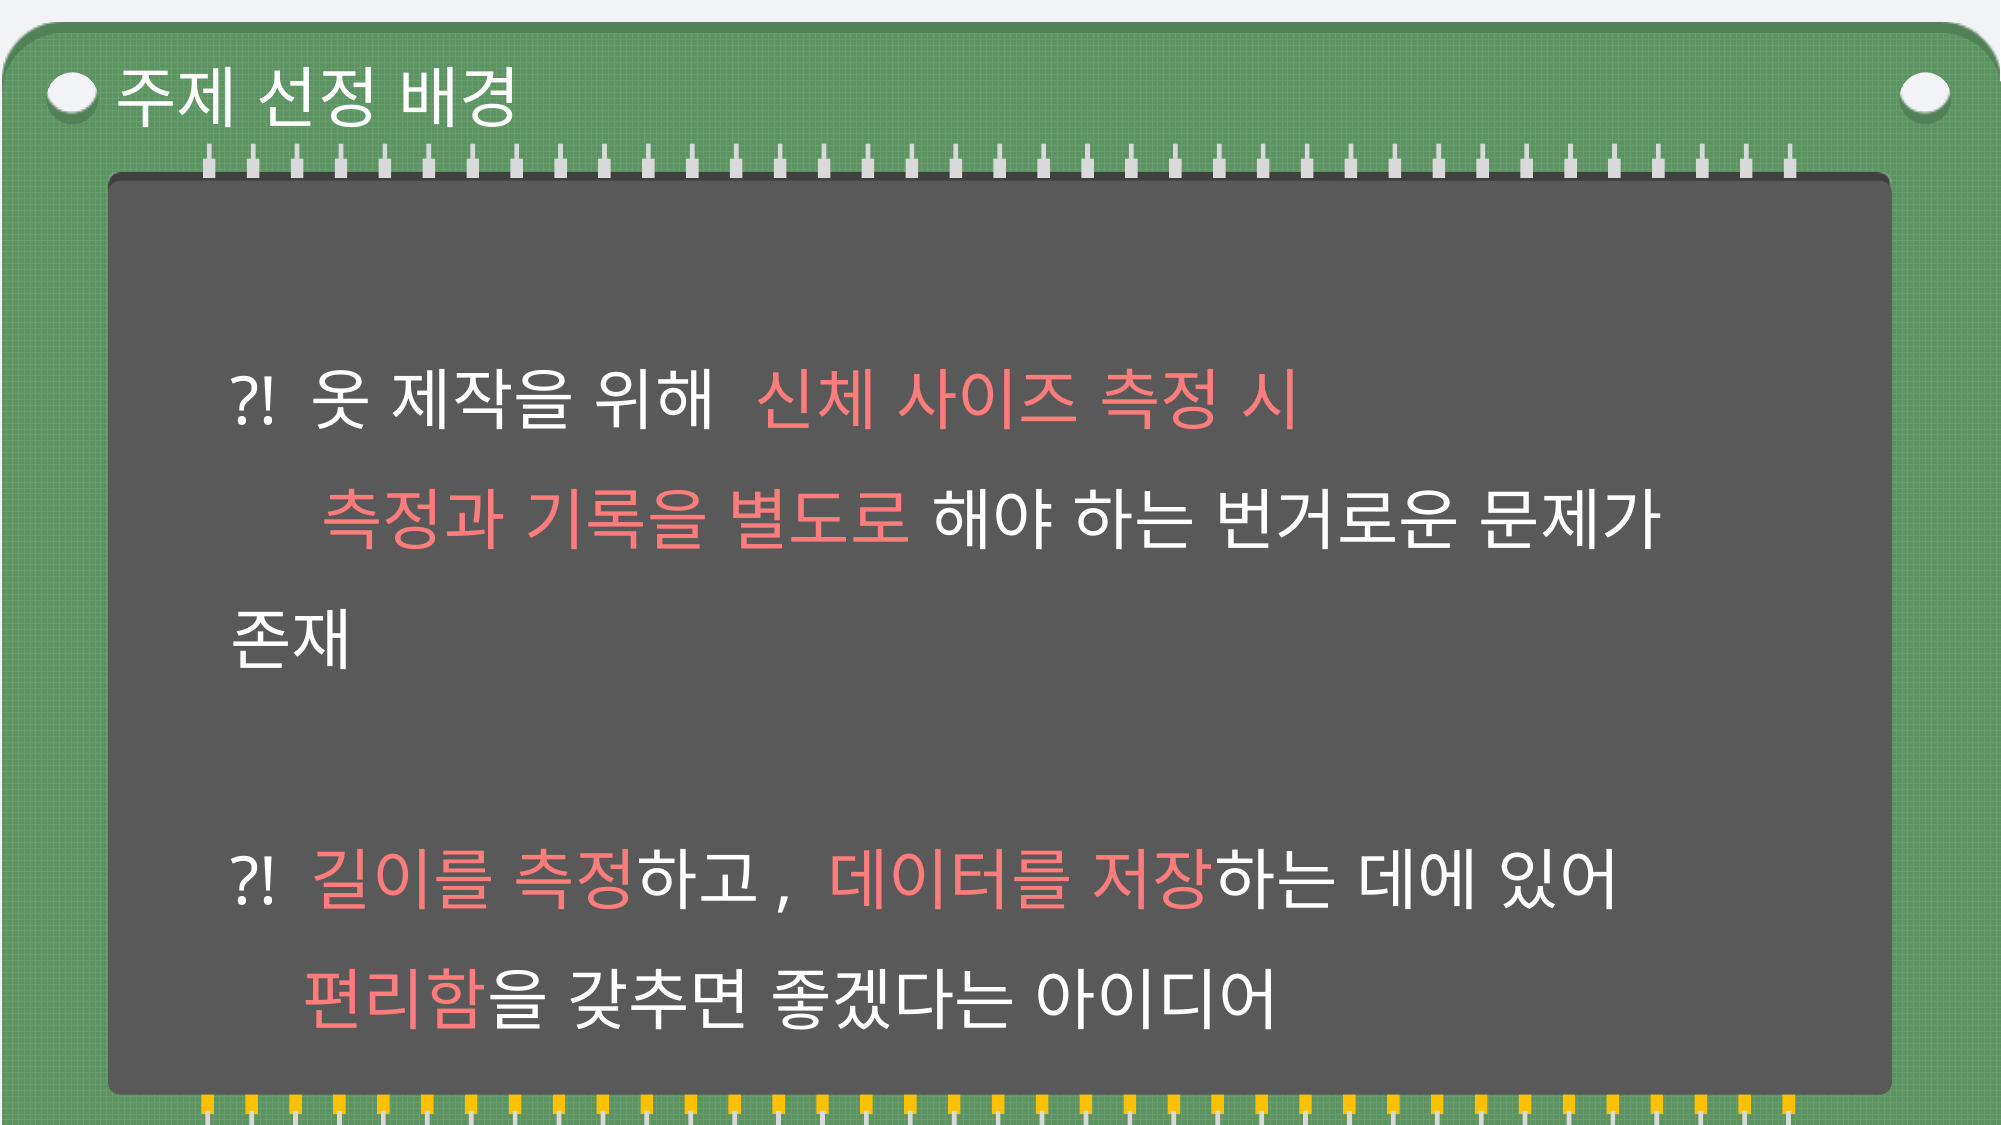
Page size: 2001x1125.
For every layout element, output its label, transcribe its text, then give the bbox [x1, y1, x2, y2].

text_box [108, 143, 1892, 1125]
text_box 주제 선정 배경 [100, 48, 639, 143]
chart [981, 224, 1897, 704]
text_box [1, 31, 2000, 1125]
